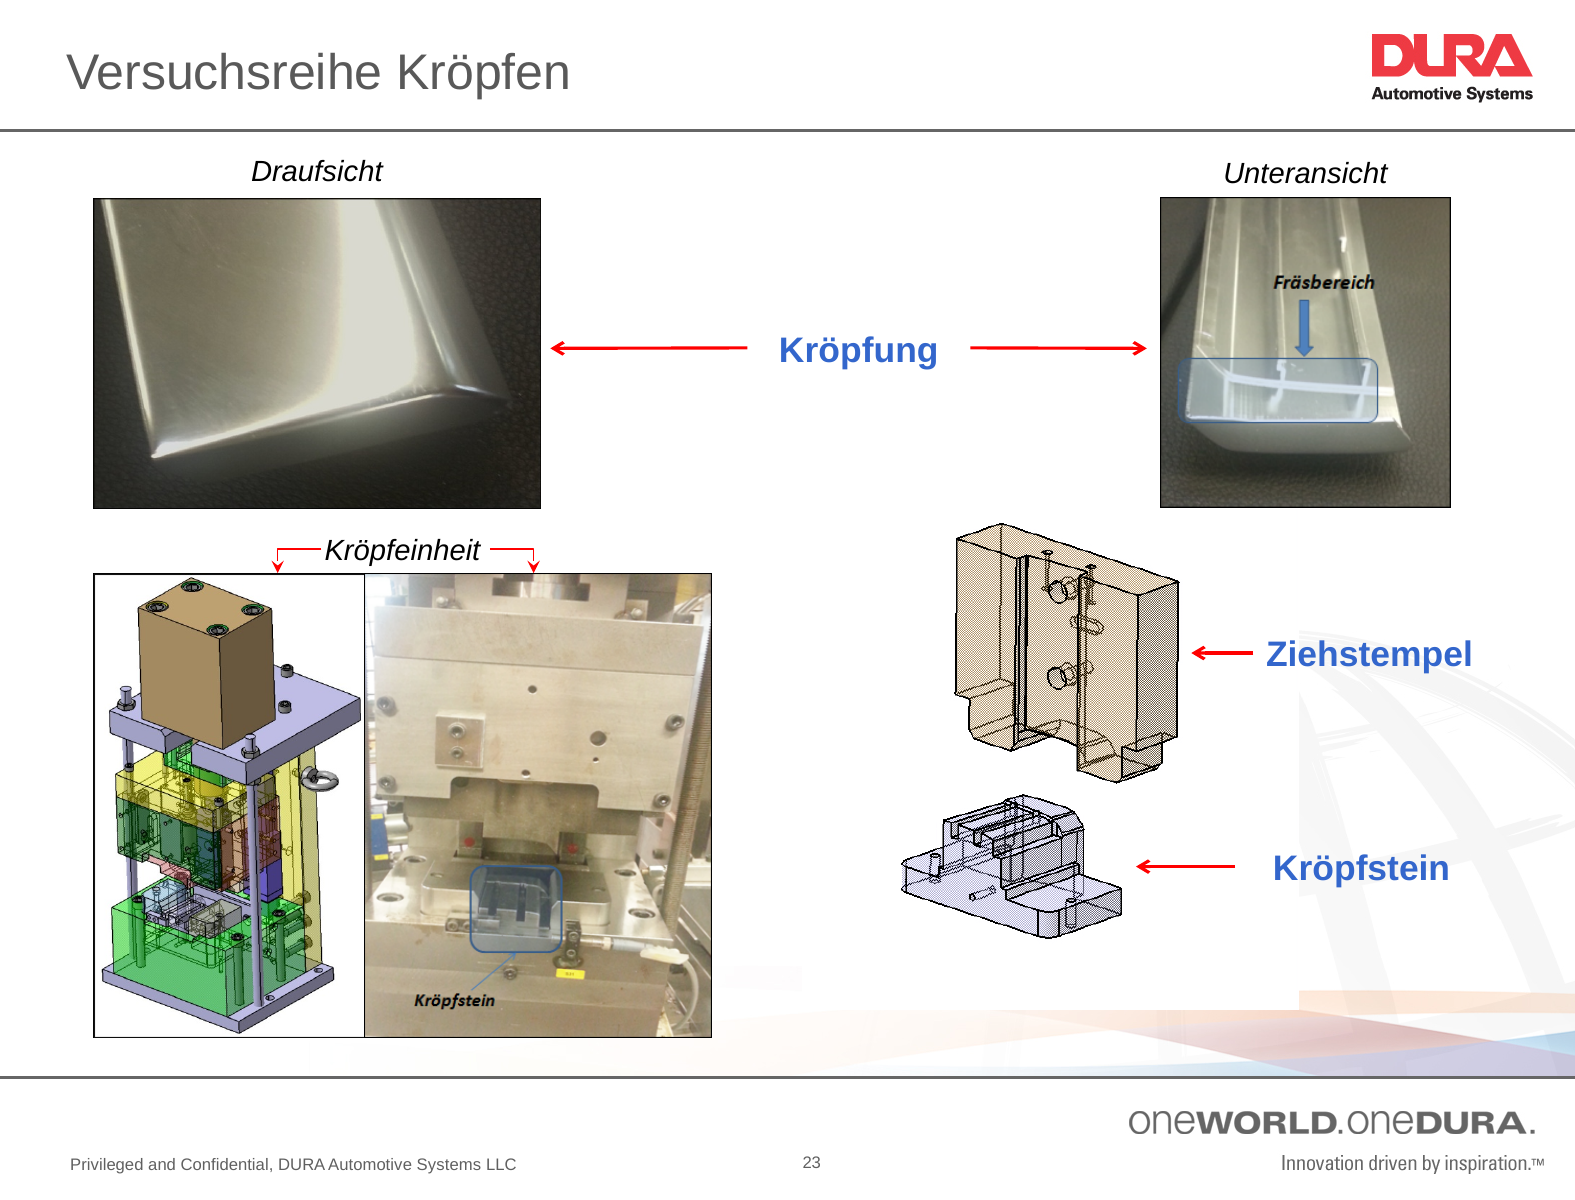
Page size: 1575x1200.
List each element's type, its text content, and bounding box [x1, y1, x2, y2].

text_box Kröpfstein [1304, 836, 1543, 896]
text_box [271, 547, 322, 571]
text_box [1160, 146, 1451, 509]
text_box Kröpfung [747, 318, 971, 378]
text_box [489, 547, 540, 571]
text_box Kröpfeinheit [93, 523, 712, 572]
text_box Versuchsreihe Kröpfen [50, 0, 1323, 140]
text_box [93, 572, 712, 1038]
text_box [93, 144, 541, 510]
picture [0, 0, 1575, 1200]
text_box Ziehstempel [1304, 623, 1499, 682]
